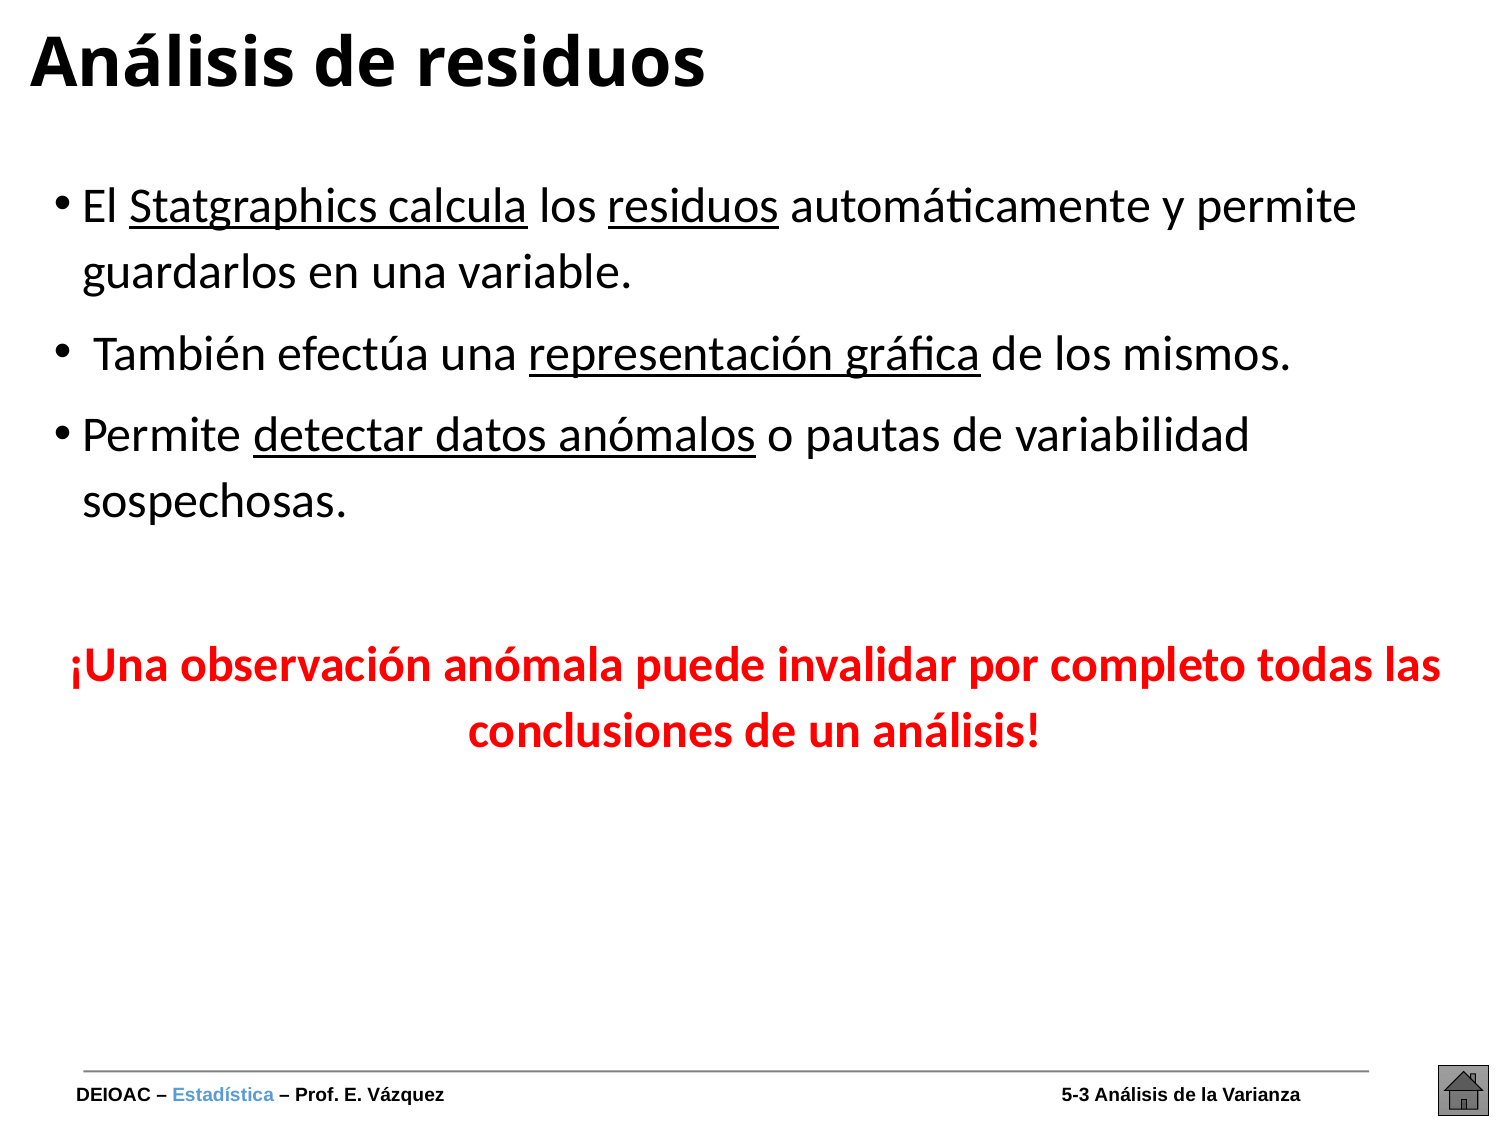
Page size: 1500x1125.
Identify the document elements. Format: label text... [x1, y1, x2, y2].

title Análisis de residuos [15, 11, 1485, 117]
list El Statgraphics calcula los residuos automáticamente y permite guardarlos en una variable. También efectúa una representación gráfica de los mismos. Permite detectar datos anómalos o pautas de variabilidad sospechosas. ¡Una observación anómala puede invalidar por completo todas las conclusiones de un análisis! [39, 159, 1472, 1043]
